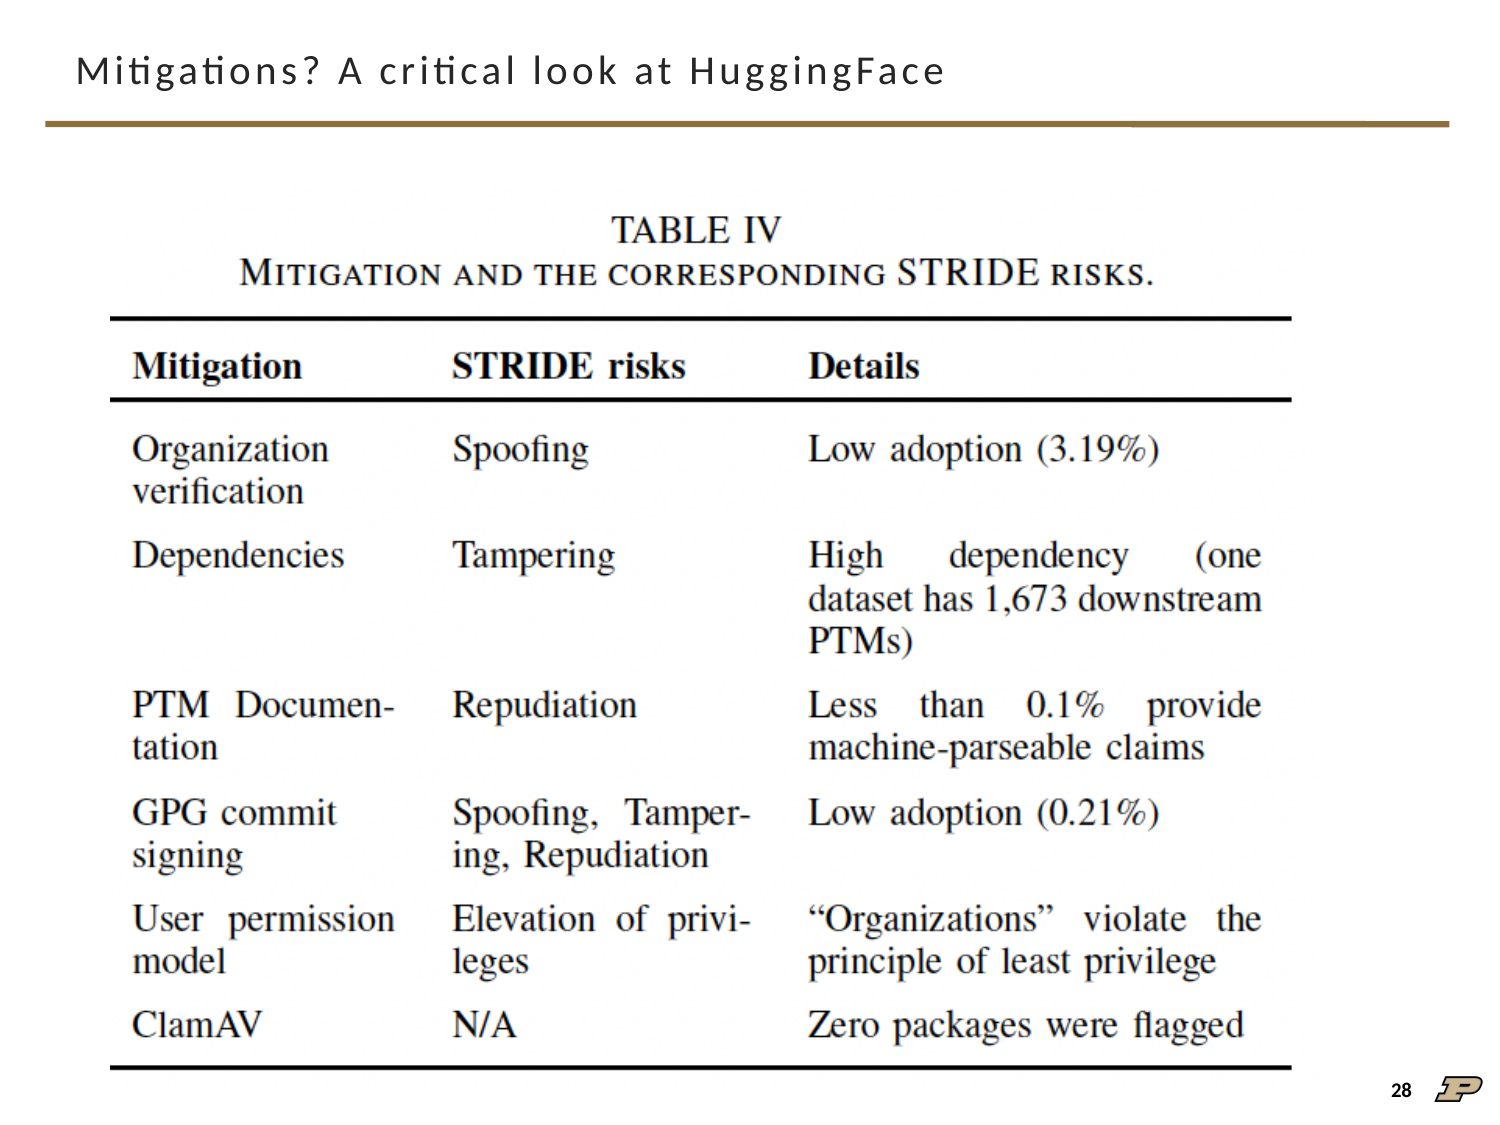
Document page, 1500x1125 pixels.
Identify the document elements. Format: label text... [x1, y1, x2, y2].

slide_number 28 [1371, 1059, 1432, 1120]
picture [110, 187, 1320, 1089]
picture [1434, 1076, 1483, 1102]
title Mitigations? A critical look at HuggingFace [43, 17, 1368, 127]
